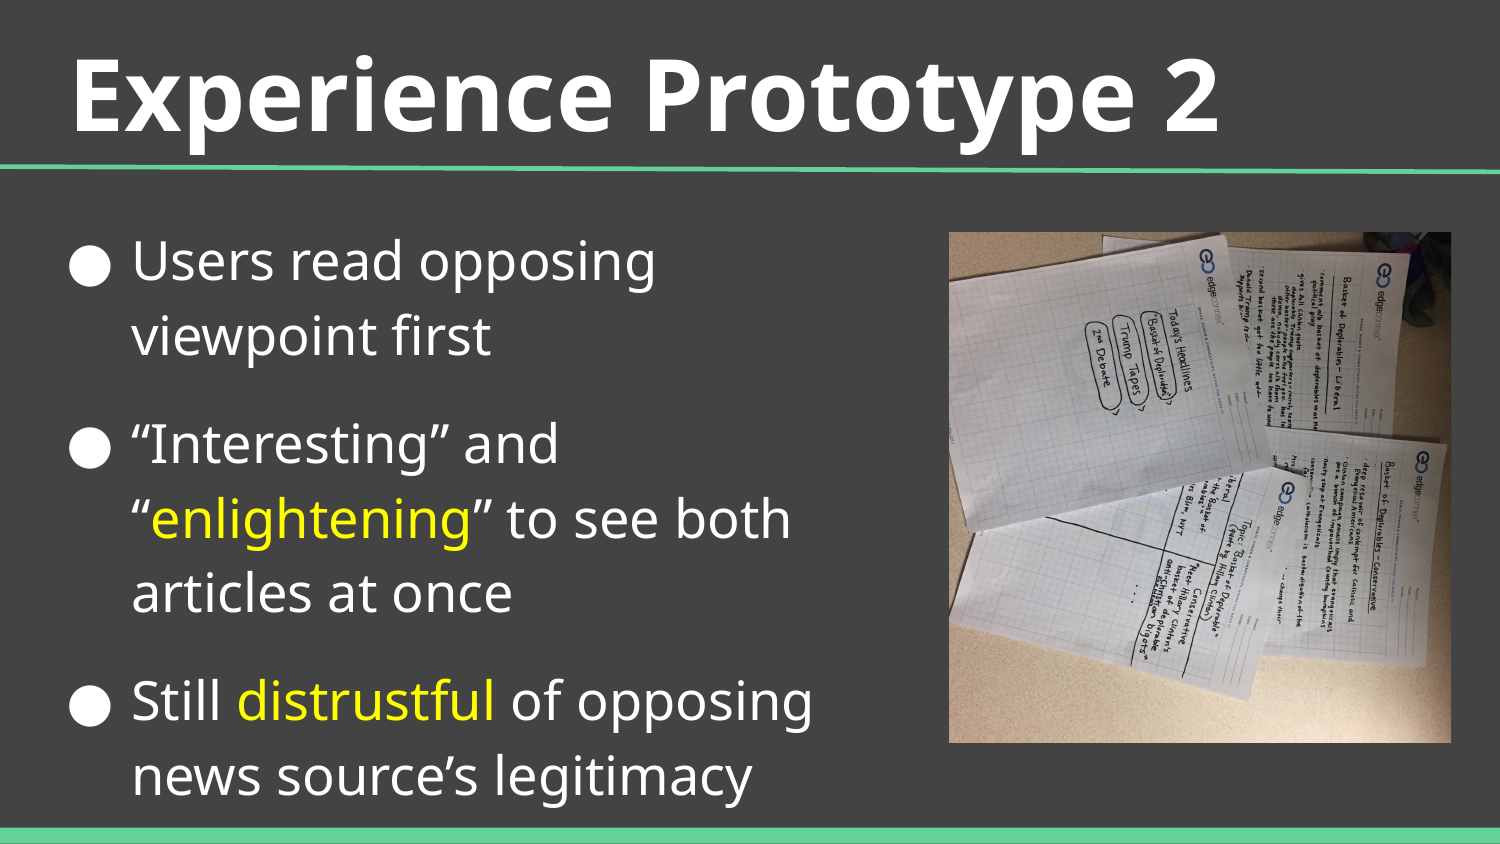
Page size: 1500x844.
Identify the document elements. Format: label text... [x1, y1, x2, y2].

title Experience Prototype 2 [53, 16, 1452, 164]
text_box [0, 166, 1500, 173]
picture [948, 231, 1452, 743]
list Users read opposing viewpoint first “Interesting” and “enlightening” to see both articles at once Still distrustful of opposing news source’s legitimacy [41, 201, 920, 773]
